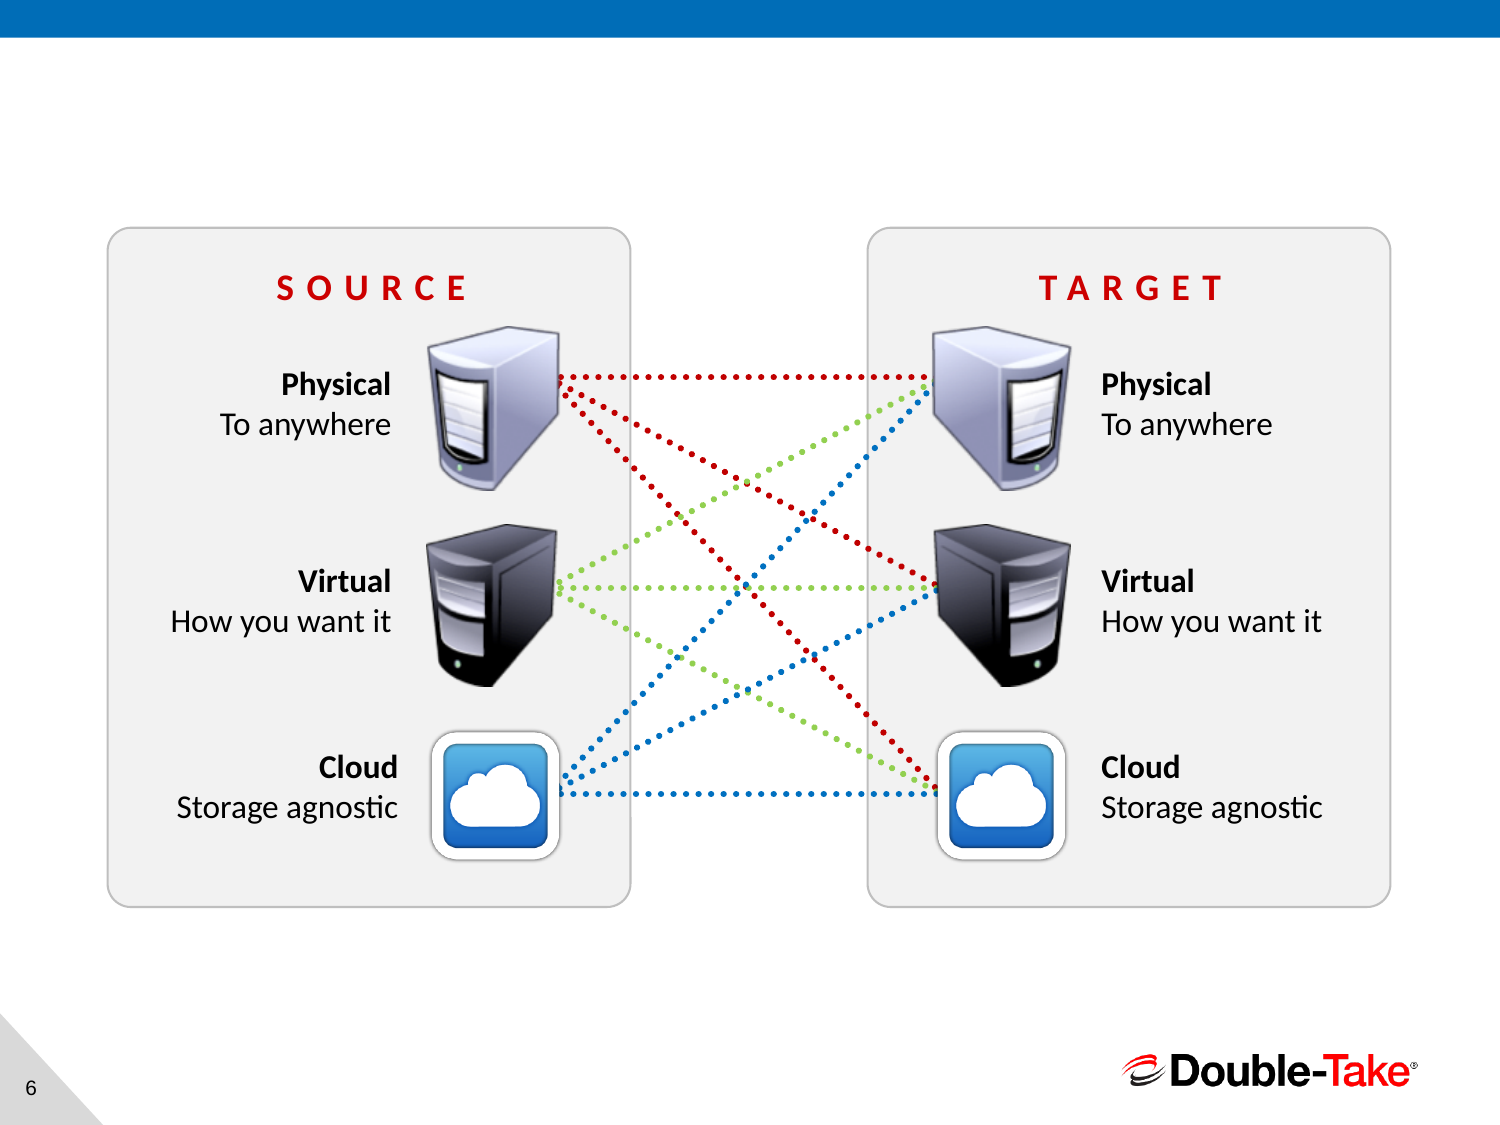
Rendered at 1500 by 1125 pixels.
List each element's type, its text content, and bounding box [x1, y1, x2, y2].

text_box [570, 377, 925, 794]
text_box TARGET [884, 255, 1376, 316]
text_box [925, 326, 1438, 871]
text_box [867, 794, 1391, 908]
text_box [107, 227, 631, 377]
text_box [867, 227, 1391, 377]
text_box SOURCE [121, 255, 621, 316]
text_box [62, 326, 570, 871]
text_box [107, 794, 631, 908]
picture [1114, 1047, 1425, 1094]
slide_number 6 [0, 1057, 63, 1118]
